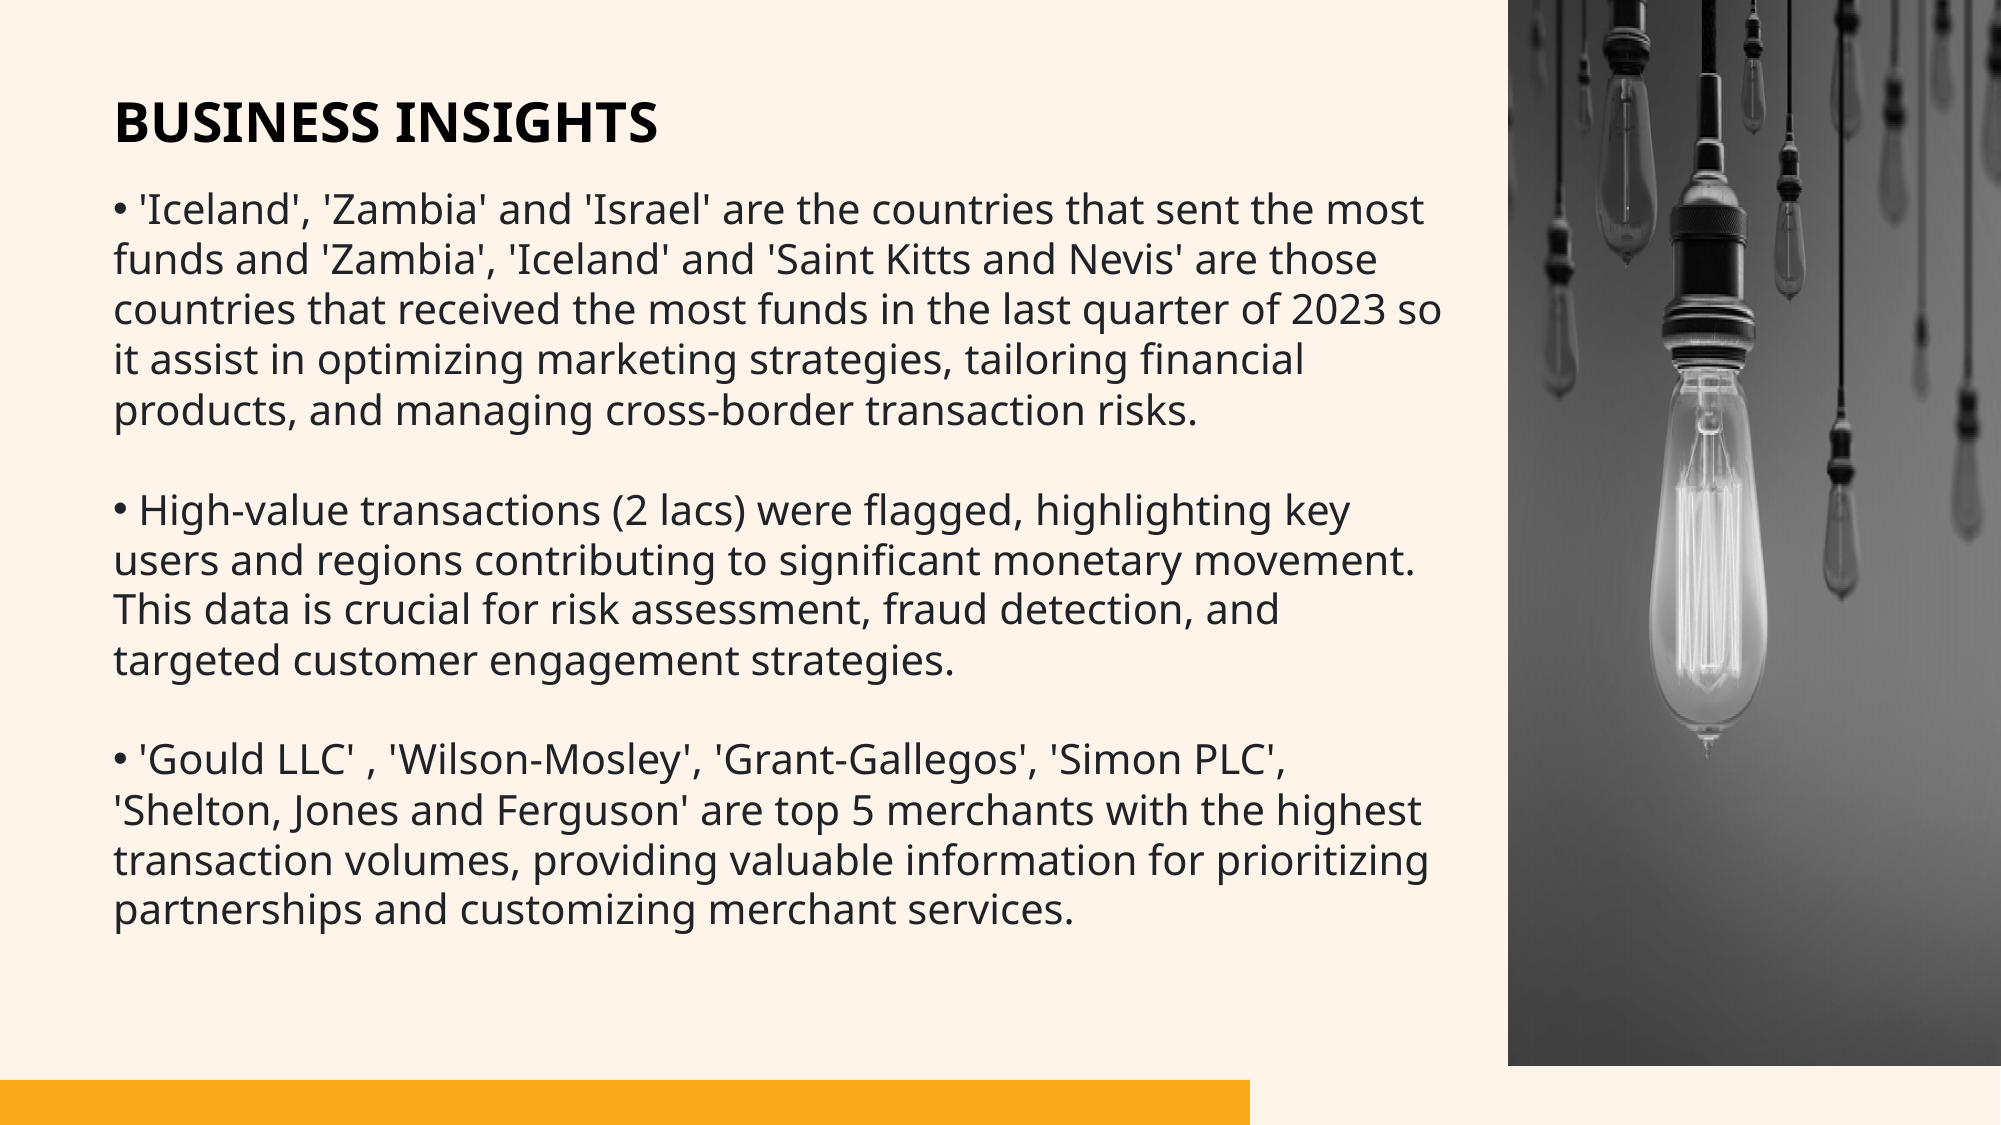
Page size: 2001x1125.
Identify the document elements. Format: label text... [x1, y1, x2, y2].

text_box 'Iceland', 'Zambia' and 'Israel' are the countries that sent the most funds and 'Zambia', 'Iceland' and 'Saint Kitts and Nevis' are those countries that received the most funds in the last quarter of 2023 so it assist in optimizing marketing strategies, tailoring financial products, and managing cross-border transaction risks. High-value transactions (2 lacs) were flagged, highlighting key users and regions contributing to significant monetary movement. This data is crucial for risk assessment, fraud detection, and targeted customer engagement strategies. 'Gould LLC' , 'Wilson-Mosley', 'Grant-Gallegos', 'Simon PLC', 'Shelton, Jones and Ferguson' are top 5 merchants with the highest transaction volumes, providing valuable information for prioritizing partnerships and customizing merchant services. [98, 175, 1462, 991]
picture [1508, 0, 2001, 1066]
title BUSINESS INSIGHTS [98, 85, 964, 175]
